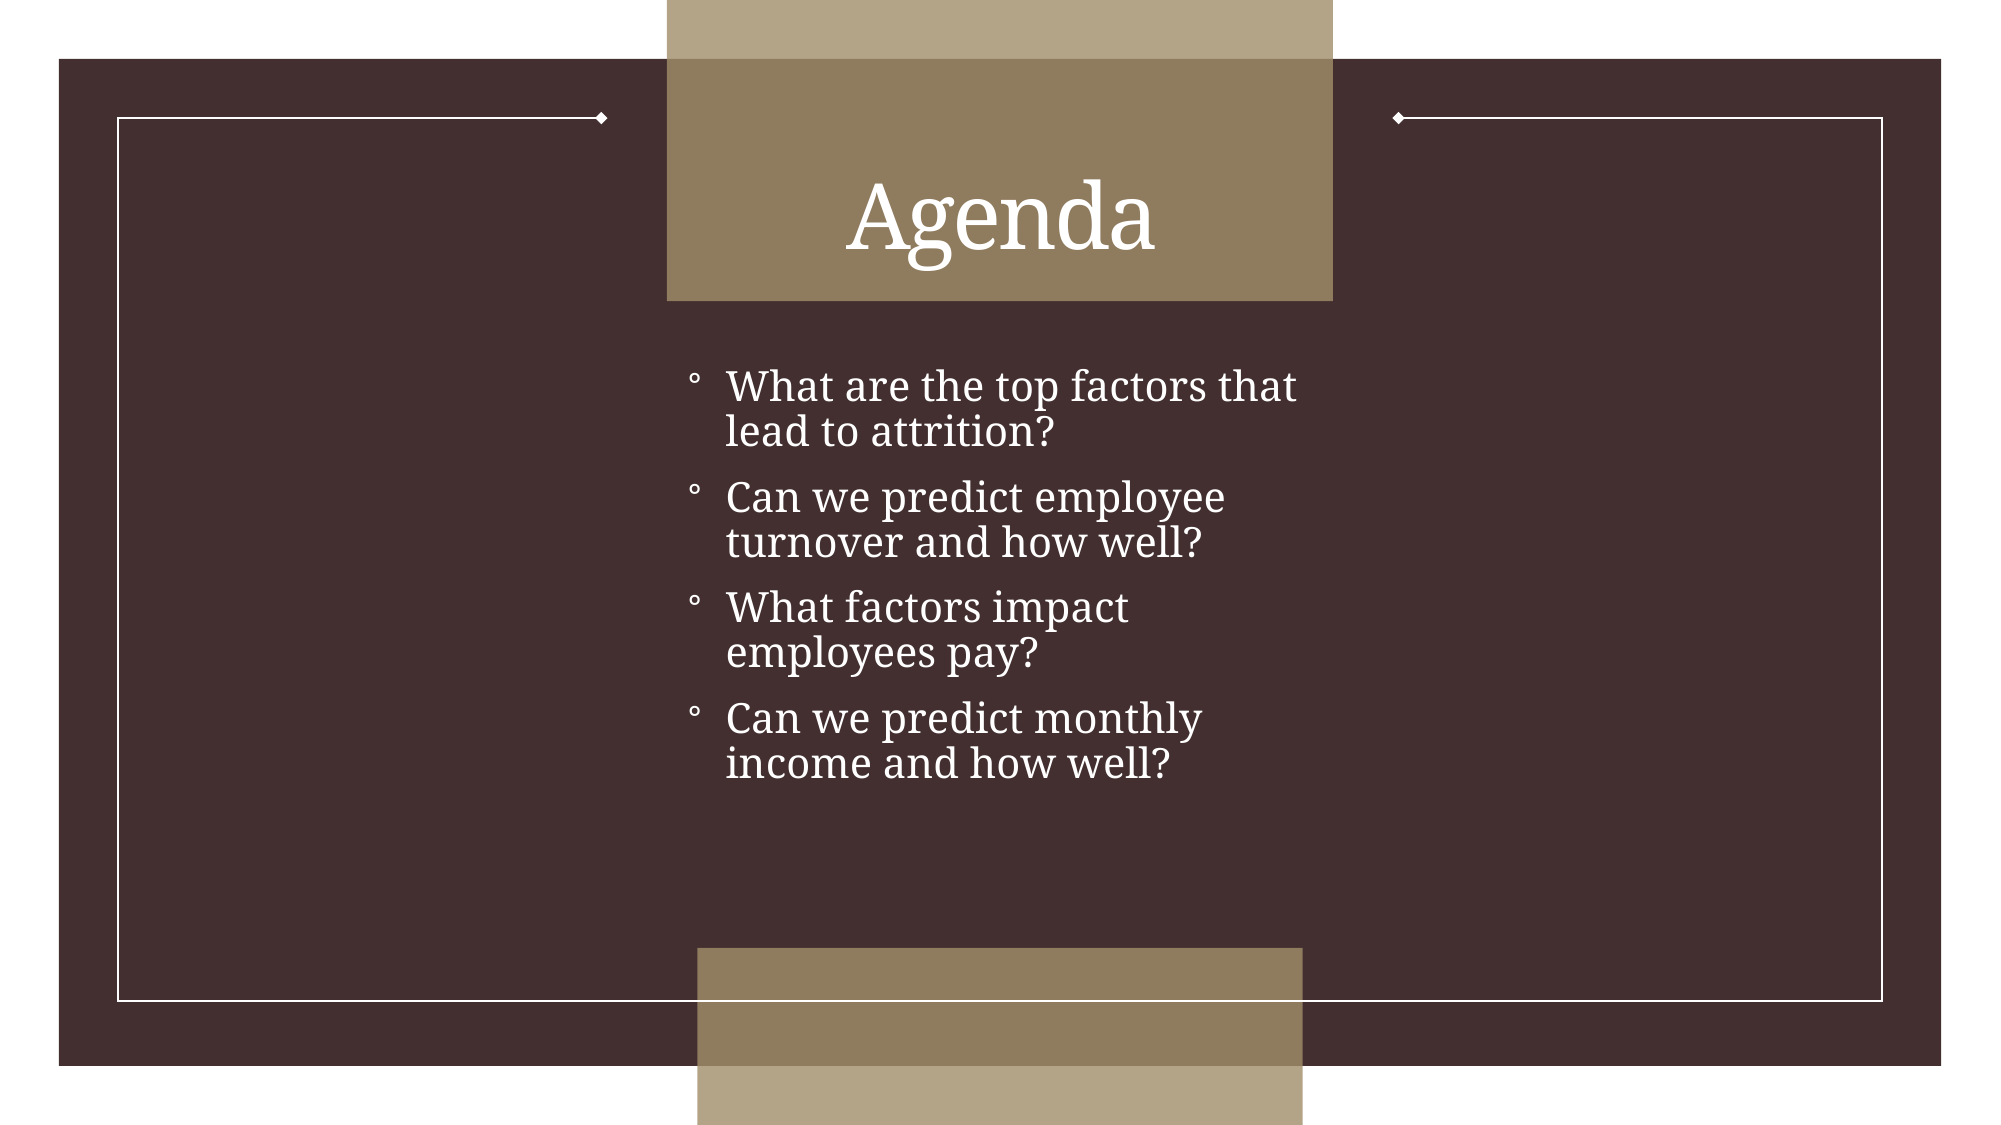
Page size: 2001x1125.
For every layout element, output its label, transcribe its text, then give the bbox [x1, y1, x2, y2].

title Agenda [673, 59, 1332, 278]
text_box What are the top factors that lead to attrition? Can we predict employee turnover and how well? What factors impact employees pay? Can we predict monthly income and how well? [673, 357, 1320, 826]
